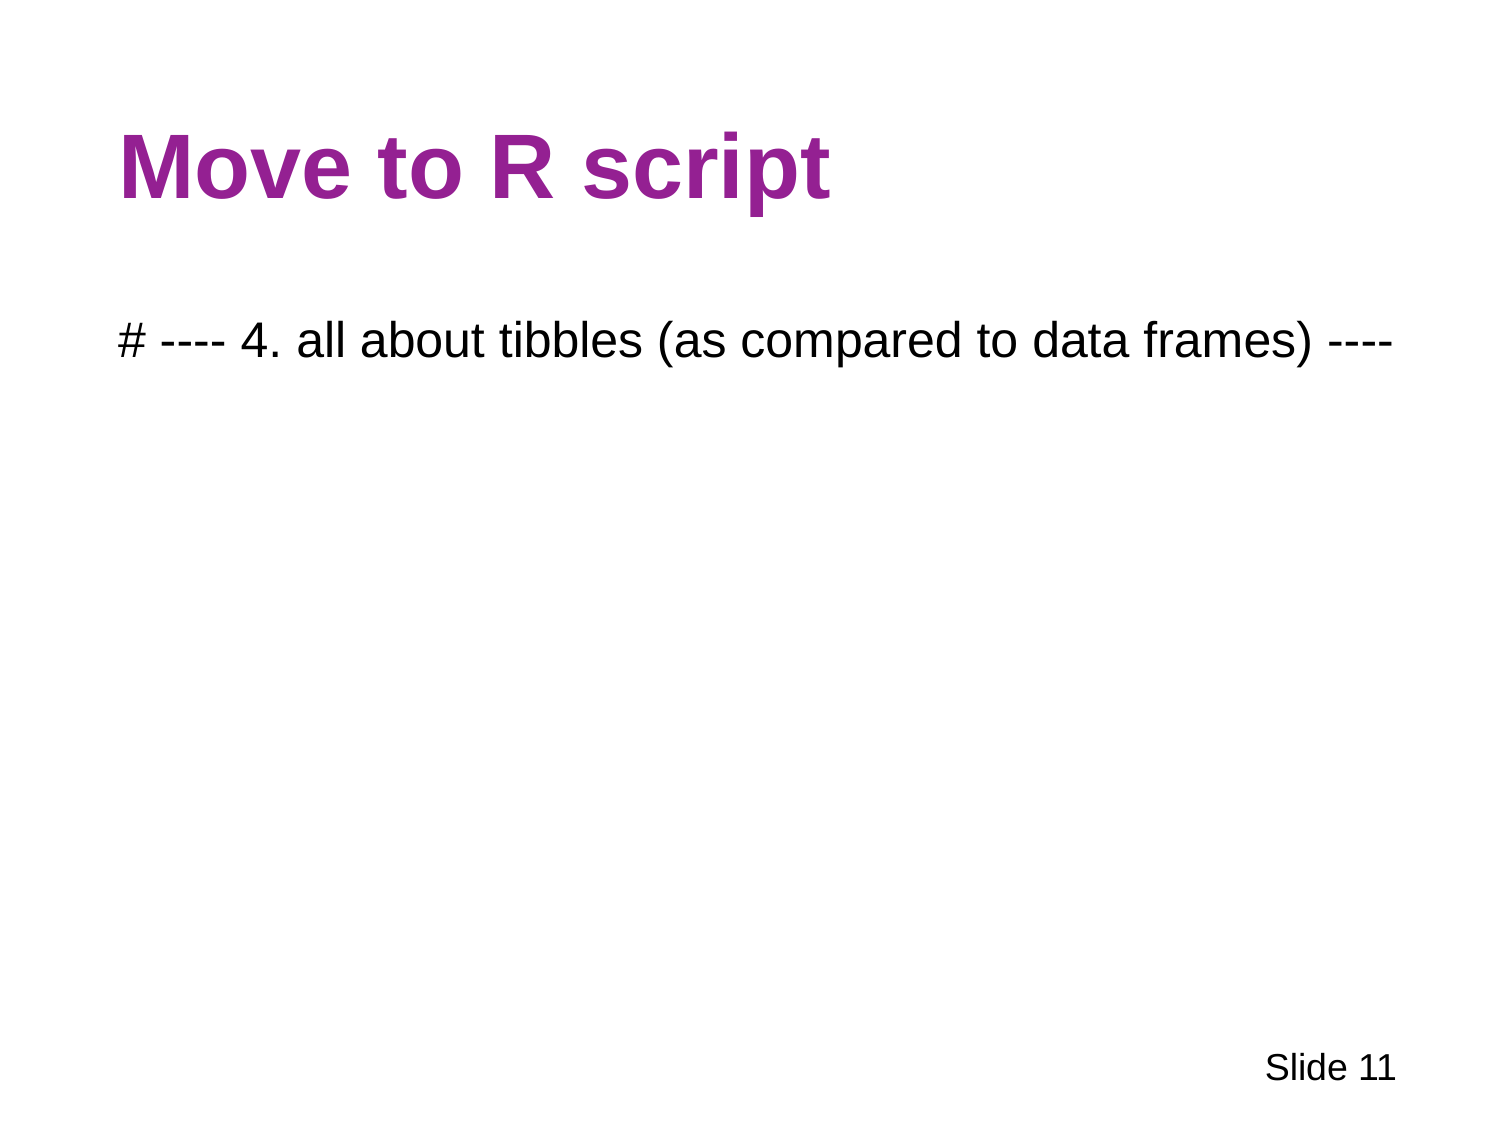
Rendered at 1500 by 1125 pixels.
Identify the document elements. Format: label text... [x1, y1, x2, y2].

list # ---- 4. all about tibbles (as compared to data frames) ---- [103, 299, 1434, 1014]
text_box Slide 11 [1249, 1035, 1500, 1096]
title Move to R script [103, 59, 1397, 278]
